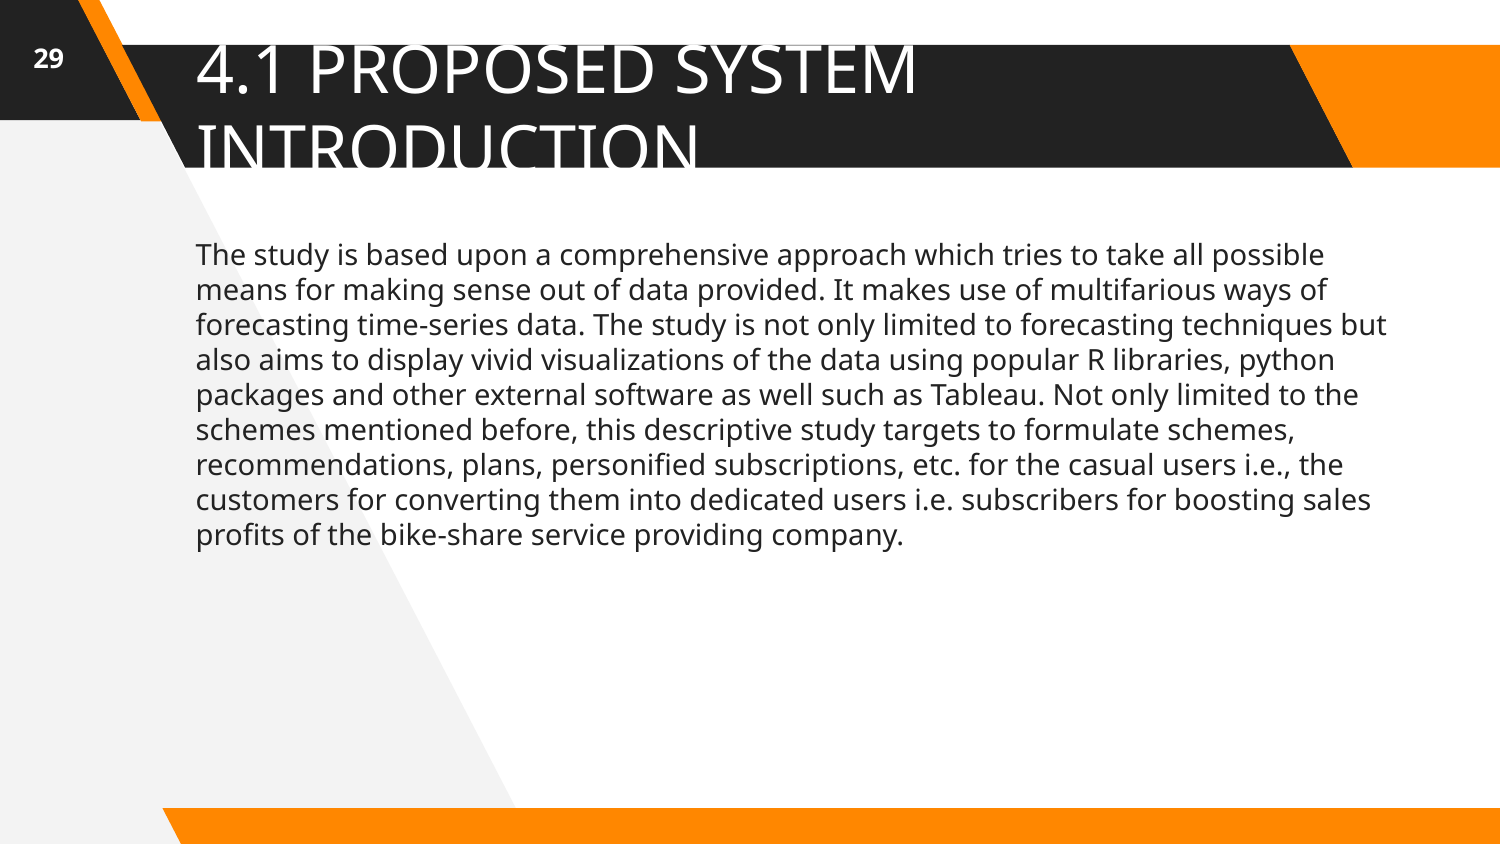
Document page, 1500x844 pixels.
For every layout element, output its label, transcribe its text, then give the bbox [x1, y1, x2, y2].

slide_number 29 [0, 0, 98, 121]
list The study is based upon a comprehensive approach which tries to take all possible means for making sense out of data provided. It makes use of multifarious ways of forecasting time-series data. The study is not only limited to forecasting techniques but also aims to display vivid visualizations of the data using popular R libraries, python packages and other external software as well such as Tableau. Not only limited to the schemes mentioned before, this descriptive study targets to formulate schemes, recommendations, plans, personified subscriptions, etc. for the casual users i.e., the customers for converting them into dedicated users i.e. subscribers for boosting sales profits of the bike-share service providing company. [180, 221, 1412, 789]
title 4.1 PROPOSED SYSTEM INTRODUCTION [181, 45, 1285, 169]
